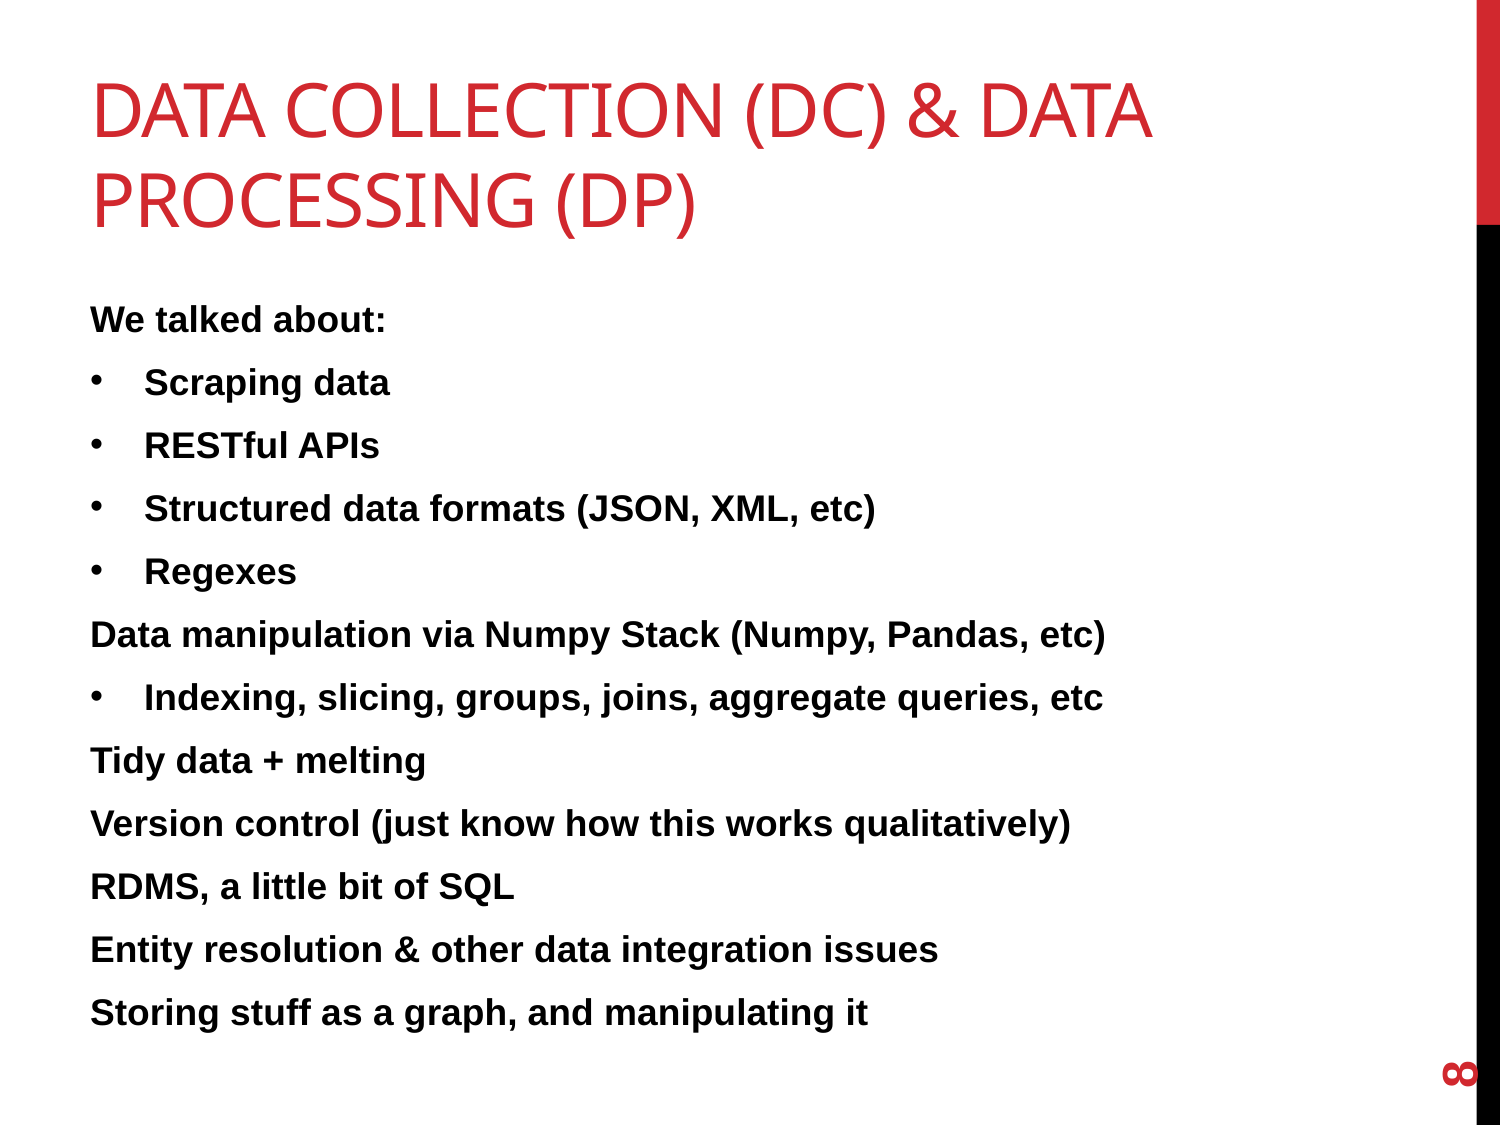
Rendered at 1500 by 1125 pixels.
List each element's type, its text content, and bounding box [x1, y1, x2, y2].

list We talked about: Scraping data RESTful APIs Structured data formats (JSON, XML, etc) Regexes Data manipulation via Numpy Stack (Numpy, Pandas, etc) Indexing, slicing, groups, joins, aggregate queries, etc Tidy data + melting Version control (just know how this works qualitatively) RDMS, a little bit of SQL Entity resolution & other data integration issues Storing stuff as a graph, and manipulating it [75, 287, 1325, 1048]
title Data Collection (DC) & Data Processing (DP) [75, 25, 1195, 250]
slide_number 8 [1427, 887, 1488, 1104]
